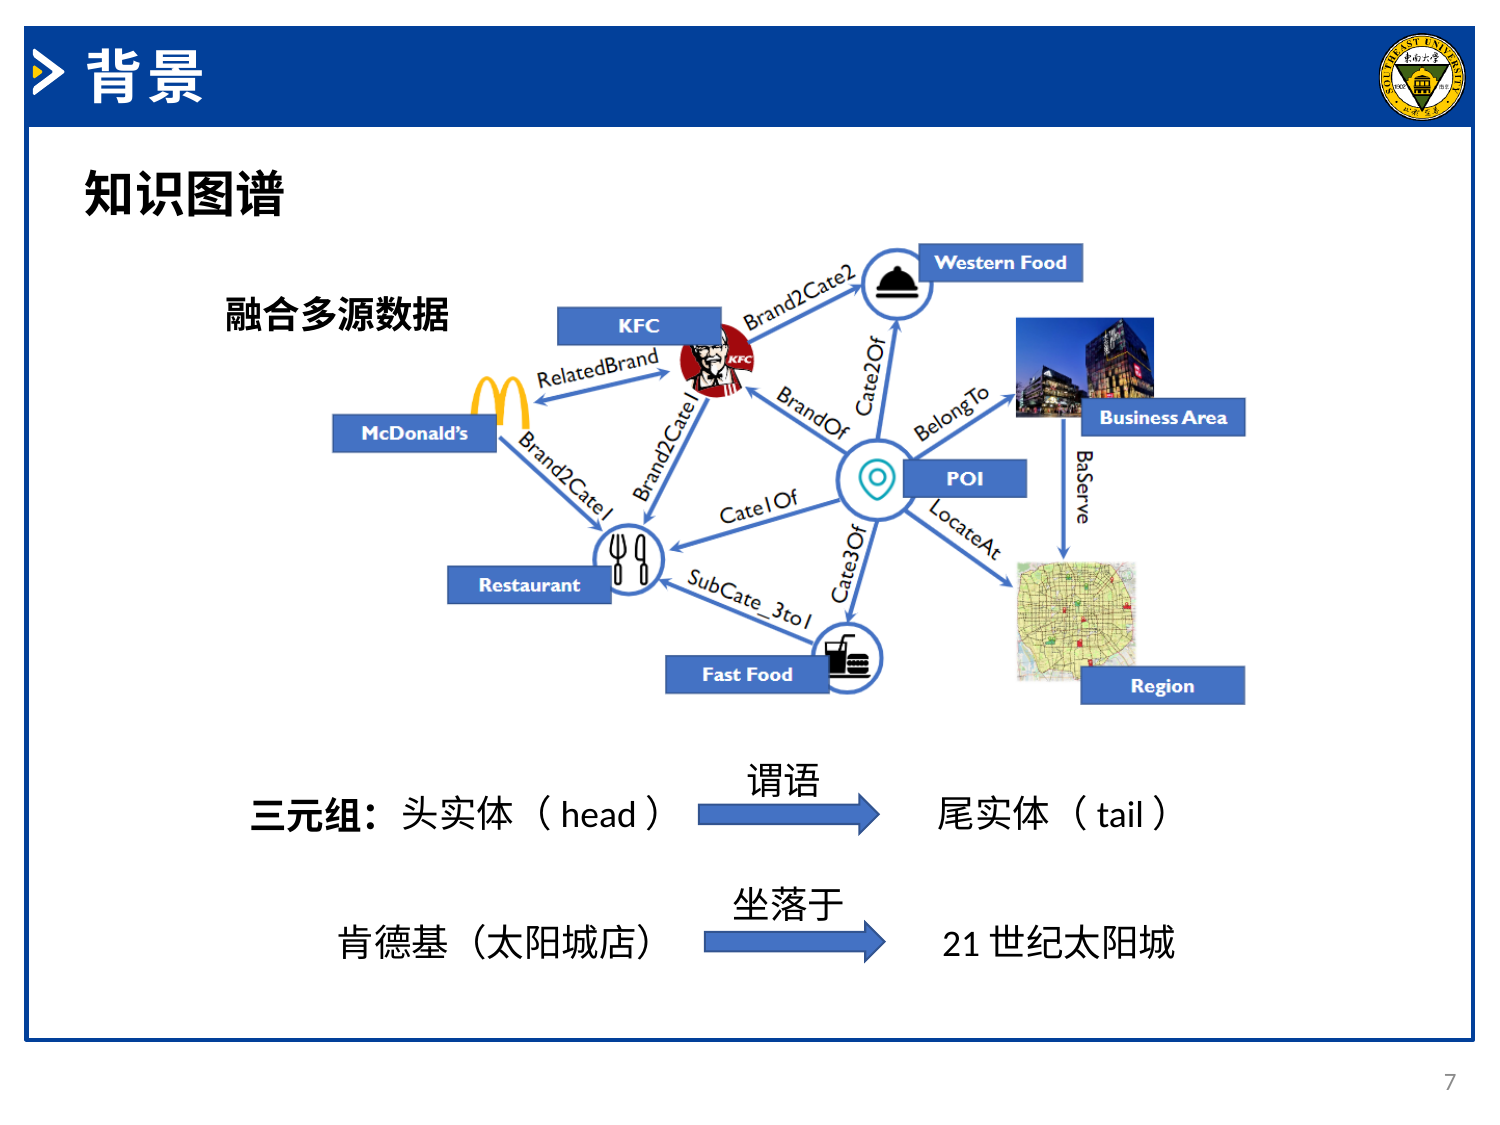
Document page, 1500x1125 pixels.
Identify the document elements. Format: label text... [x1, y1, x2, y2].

text_box 21世纪太阳城 [927, 911, 1192, 972]
text_box 头实体（head） [386, 782, 699, 843]
text_box 坐落于 [717, 873, 860, 934]
slide_number 7 [1382, 1051, 1472, 1111]
text_box [703, 919, 887, 964]
picture [312, 215, 1288, 732]
text_box 三元组： [229, 784, 382, 844]
text_box 谓语 [731, 750, 836, 810]
text_box 尾实体（tail） [923, 782, 1205, 843]
text_box 知识图谱 [70, 154, 716, 230]
text_box [697, 792, 881, 837]
text_box 融合多源数据 [203, 283, 312, 344]
picture [1378, 33, 1467, 121]
text_box 肯德基（太阳城店） [321, 911, 689, 972]
text_box 背景 [70, 32, 605, 118]
